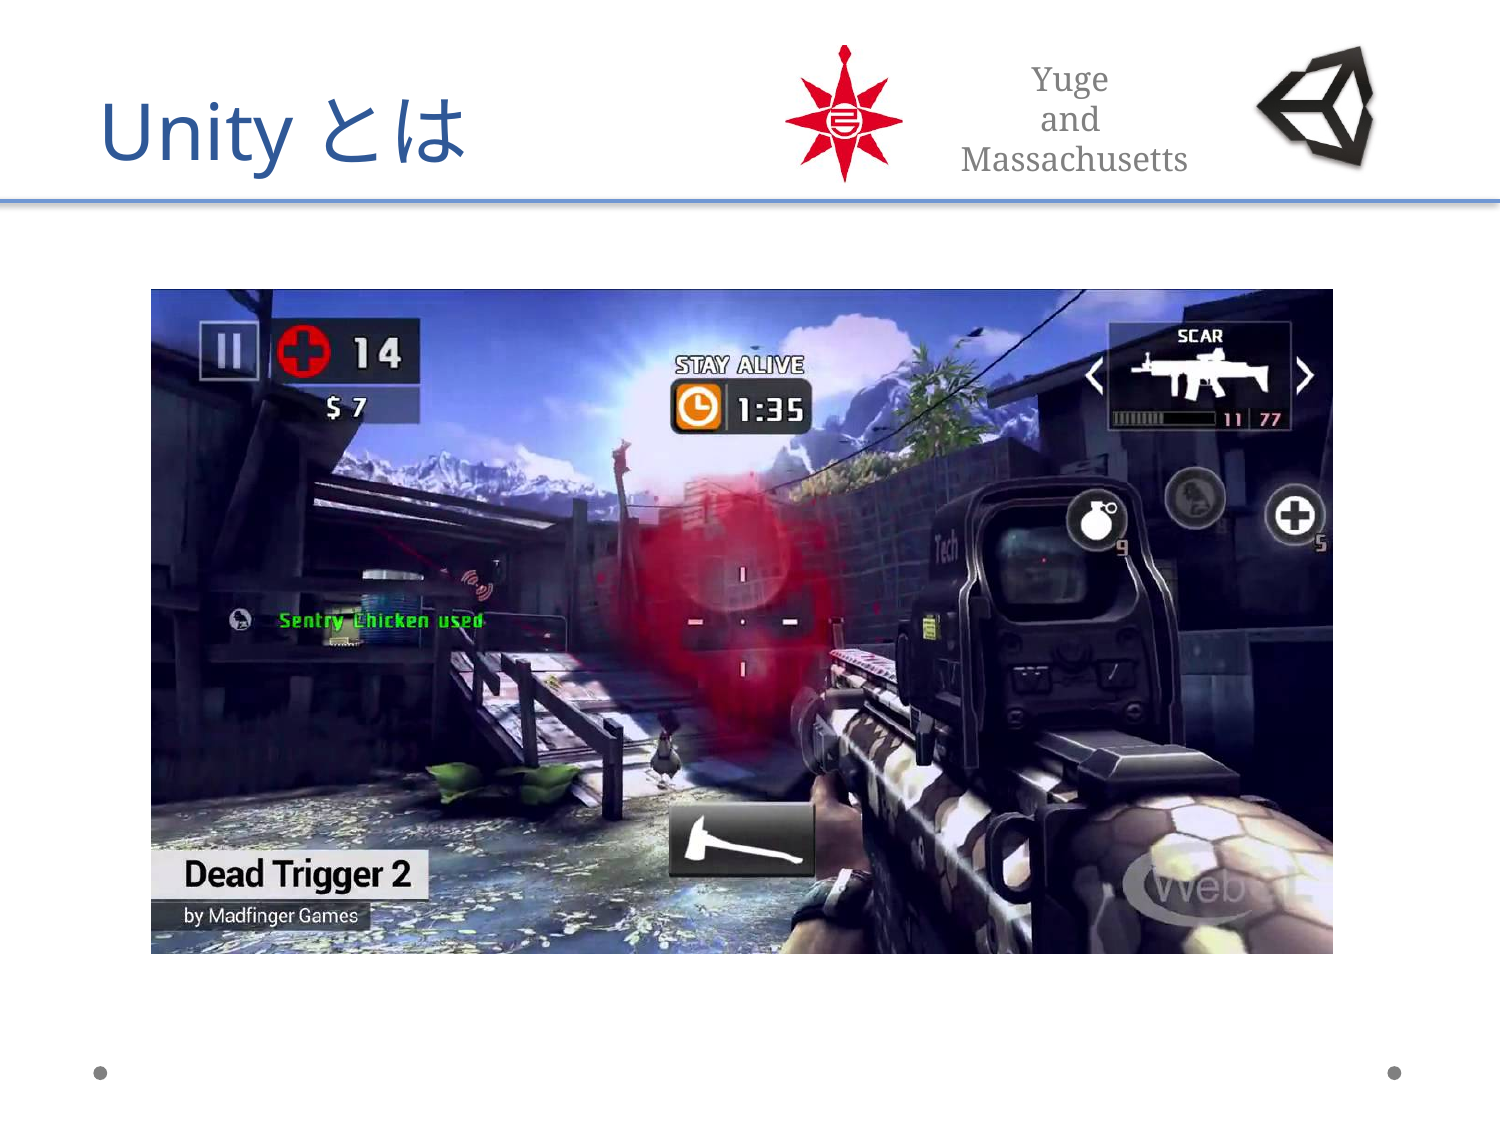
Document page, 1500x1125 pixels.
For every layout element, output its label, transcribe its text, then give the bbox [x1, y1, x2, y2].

picture [151, 288, 1333, 954]
picture [785, 44, 903, 192]
text_box Yuge and Massachusetts [927, 50, 1223, 186]
picture [1222, 39, 1435, 178]
title Unityとは [76, 54, 491, 184]
